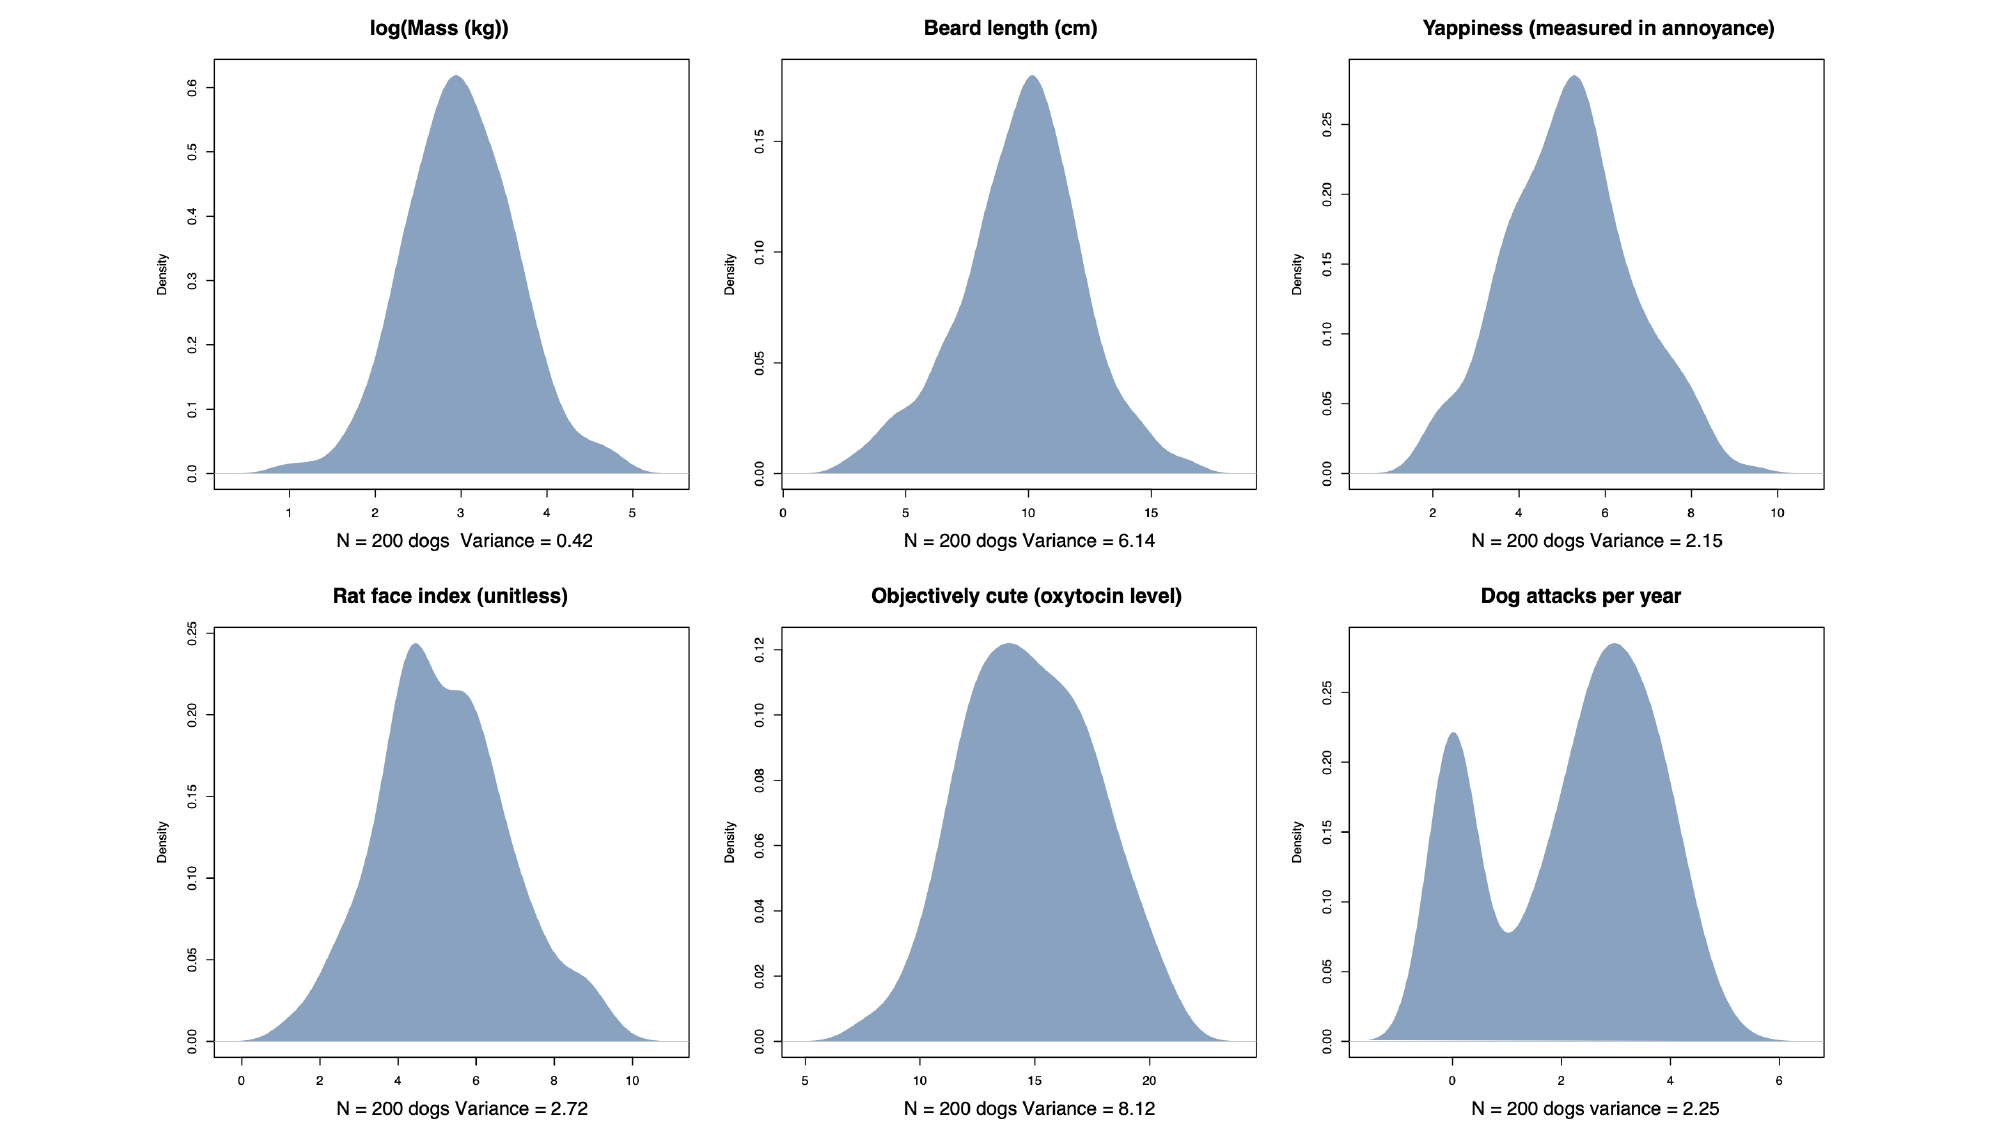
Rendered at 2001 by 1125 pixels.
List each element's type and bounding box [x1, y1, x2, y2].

picture [154, 0, 1846, 1125]
